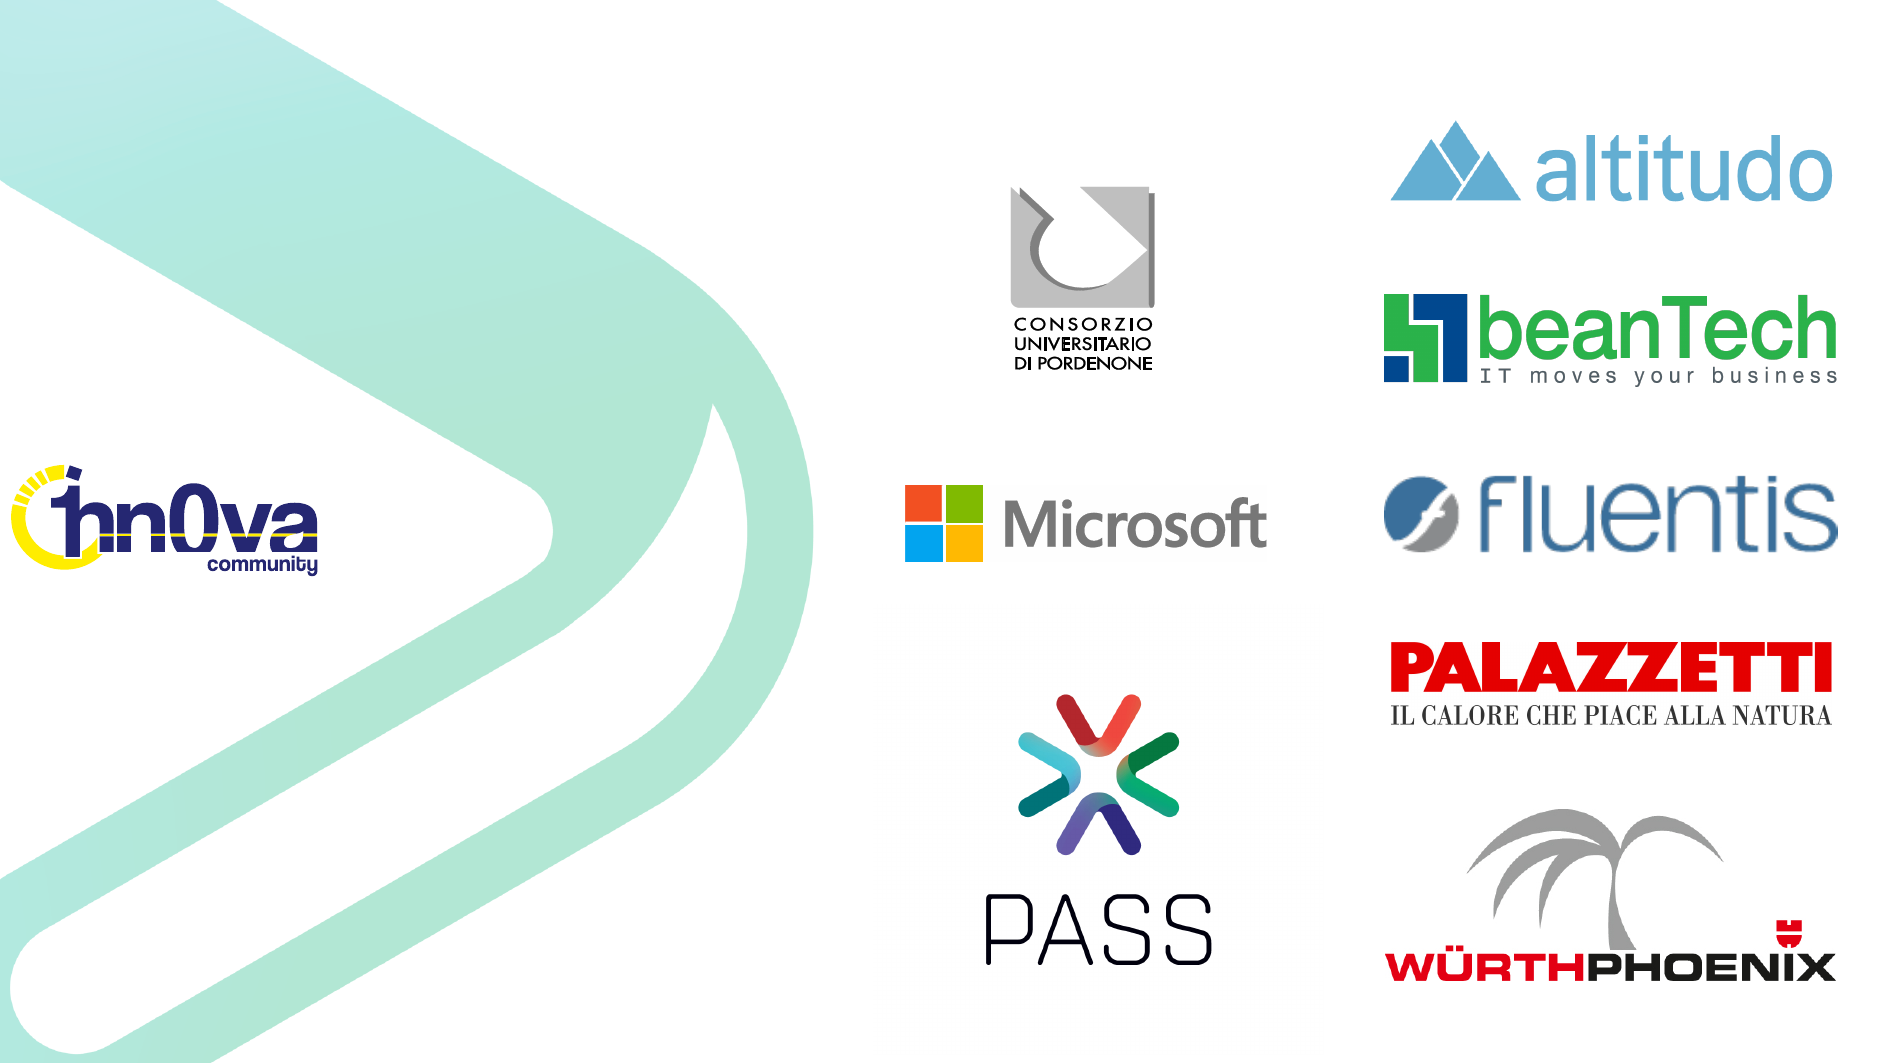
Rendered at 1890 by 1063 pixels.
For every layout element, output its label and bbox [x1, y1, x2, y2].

picture [1390, 642, 1832, 730]
picture [1385, 809, 1836, 981]
picture [1384, 467, 1838, 562]
picture [0, 0, 815, 1063]
picture [873, 604, 1324, 1055]
picture [1384, 294, 1837, 387]
